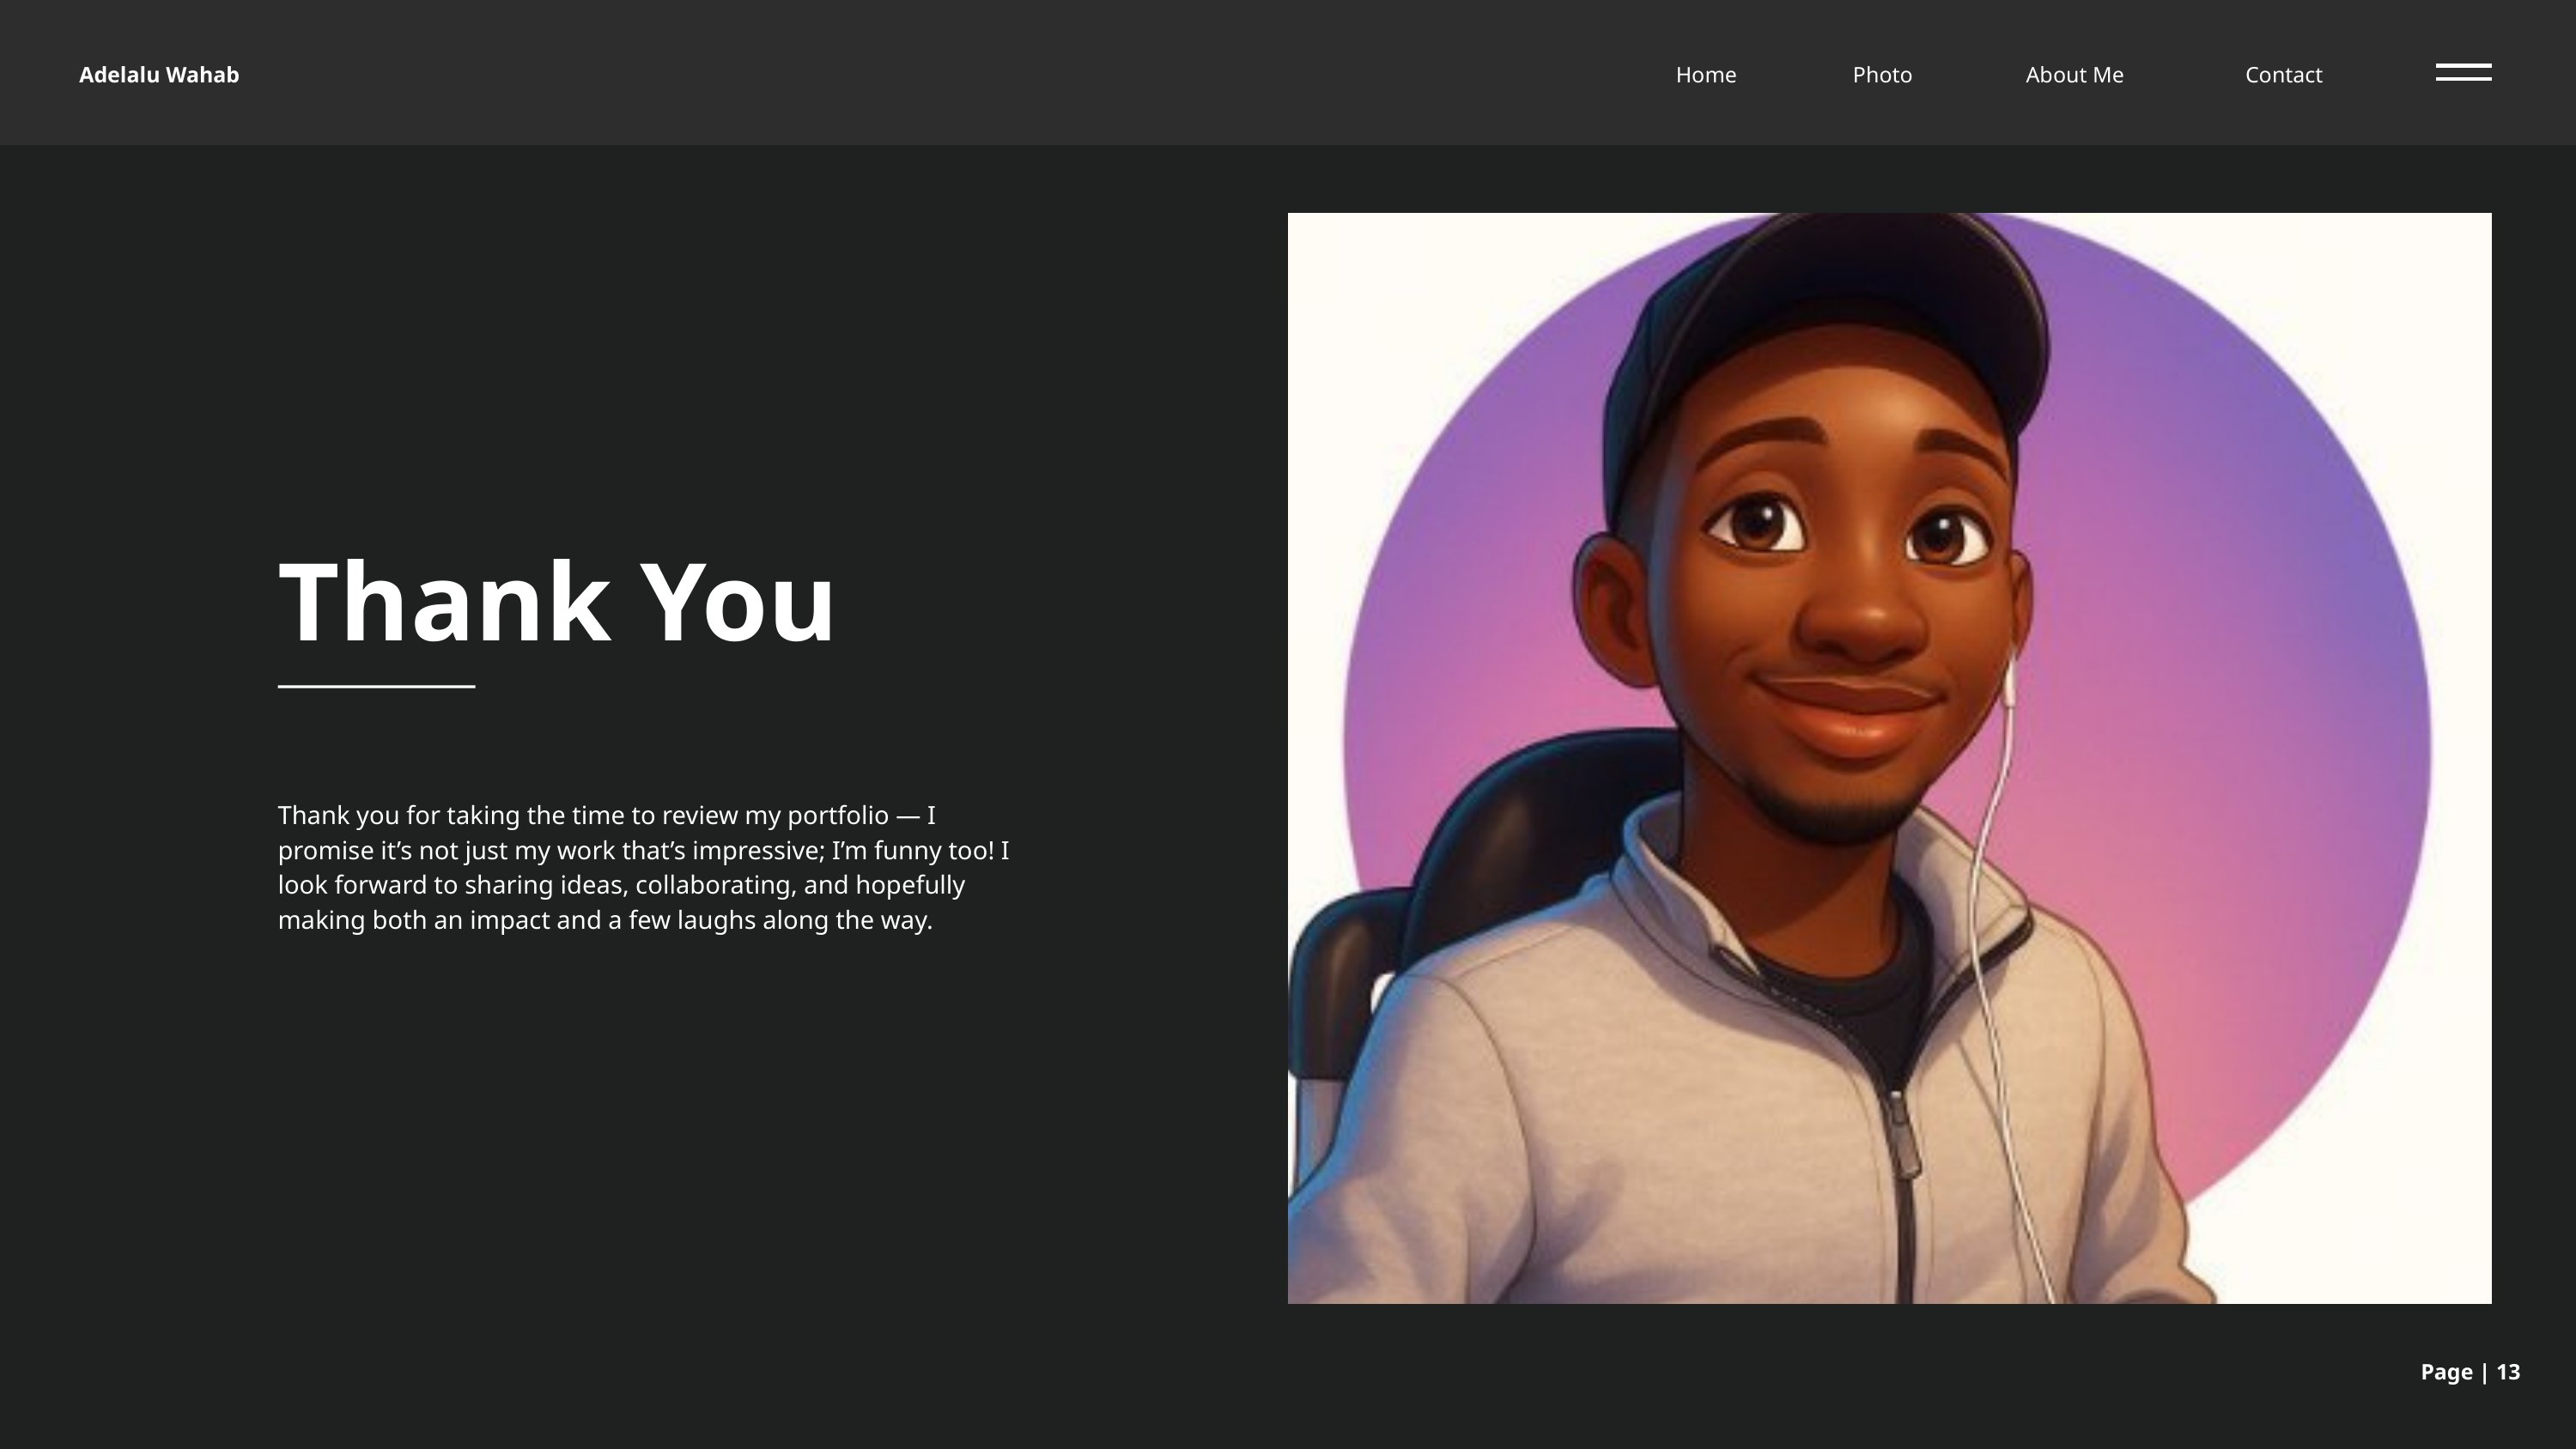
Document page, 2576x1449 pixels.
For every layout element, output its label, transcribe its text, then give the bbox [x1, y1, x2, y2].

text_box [1287, 213, 2493, 1304]
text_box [2435, 76, 2493, 82]
text_box Page | 13 [2406, 1354, 2521, 1385]
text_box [0, 0, 2576, 145]
text_box Thank you for taking the time to review my portfolio — I promise it’s not just my work that’s impressive; I’m funny too! I look forward to sharing ideas, collaborating, and hopefully making both an impact and a few laughs along the way. [277, 794, 1028, 935]
text_box Thank You [277, 543, 993, 663]
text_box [2435, 64, 2493, 69]
